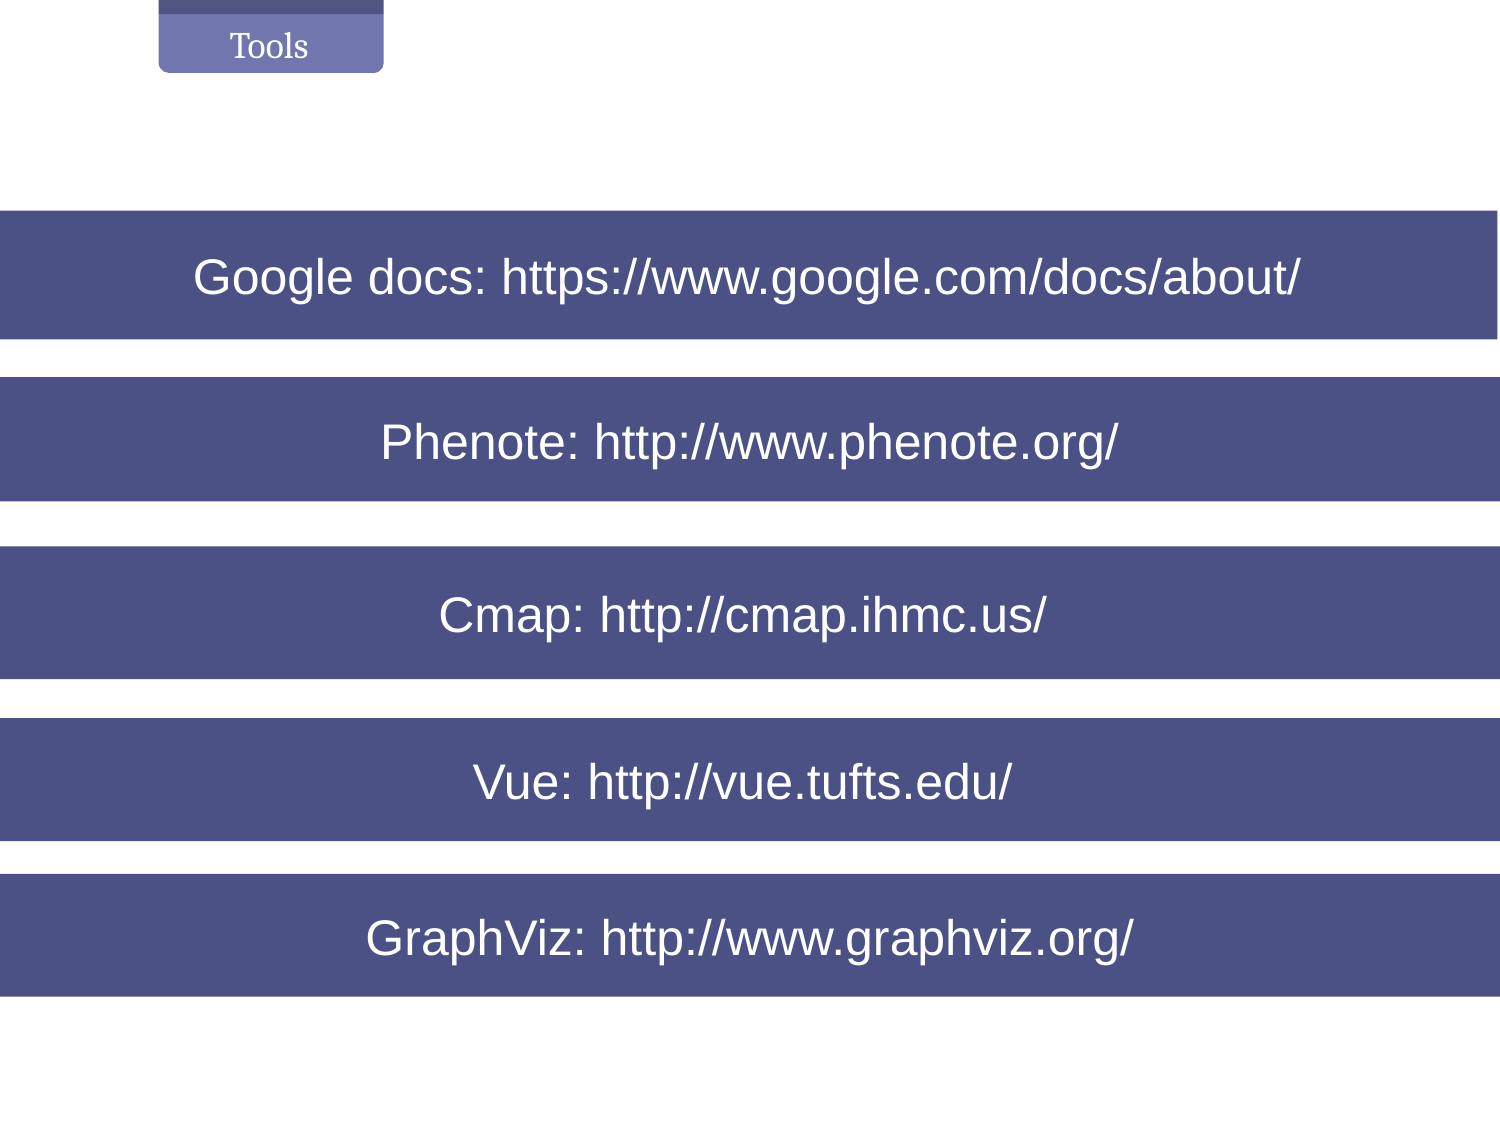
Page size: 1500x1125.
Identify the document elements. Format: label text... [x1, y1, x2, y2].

text_box Cmap: http://cmap.ihmc.us/ [0, 545, 1500, 680]
text_box Phenote: http://www.phenote.org/ [0, 376, 1500, 503]
text_box Vue: http://vue.tufts.edu/ [0, 717, 1500, 842]
text_box GraphViz: http://www.graphviz.org/ [0, 873, 1500, 998]
text_box Google docs: https://www.google.com/docs/about/ [0, 210, 1498, 340]
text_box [158, 0, 384, 73]
